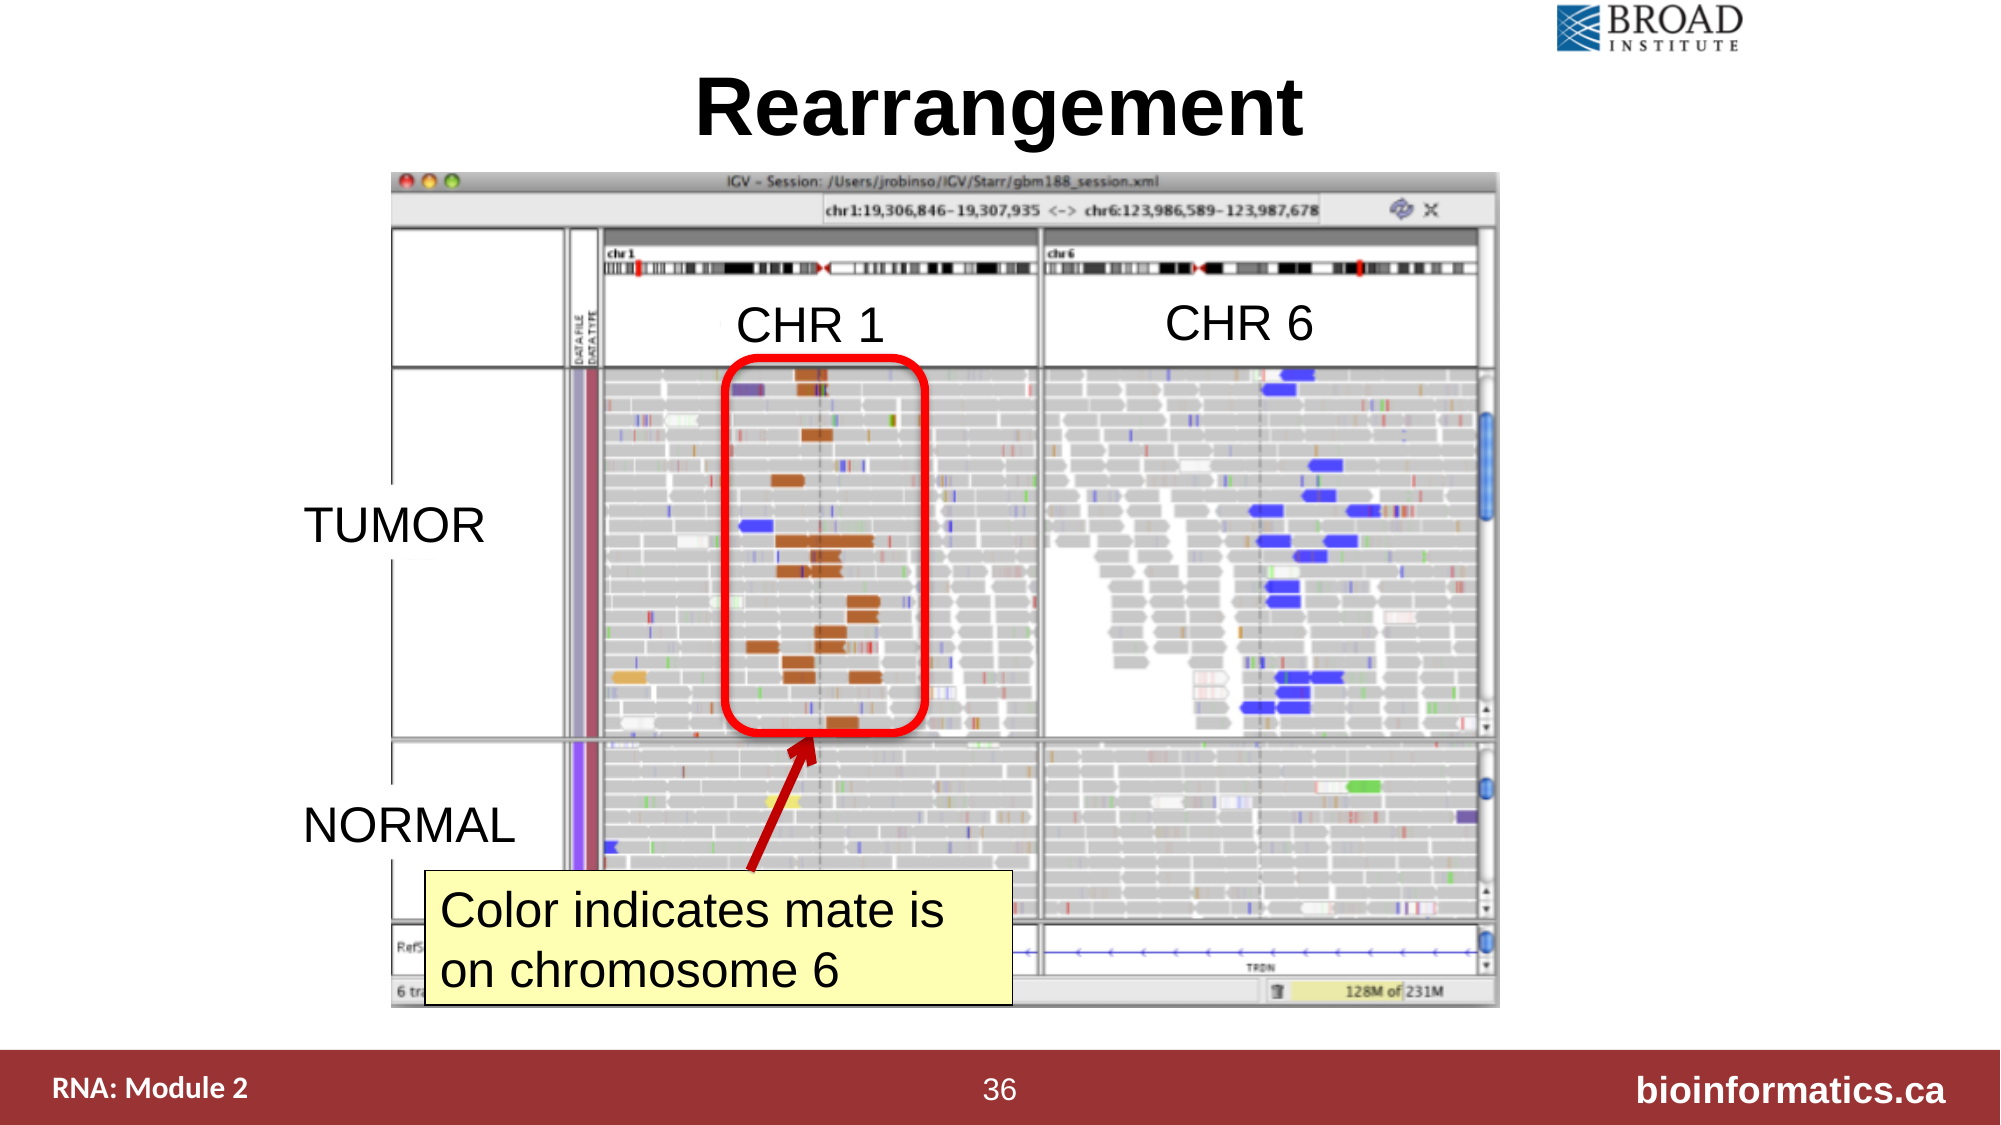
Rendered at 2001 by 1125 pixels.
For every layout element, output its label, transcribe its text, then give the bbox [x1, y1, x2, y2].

picture [1554, 0, 1747, 58]
title Rearrangement [275, 8, 1725, 197]
text_box TUMOR [288, 484, 386, 560]
text_box NORMAL [287, 784, 386, 860]
picture [391, 172, 1501, 1009]
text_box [749, 732, 813, 871]
